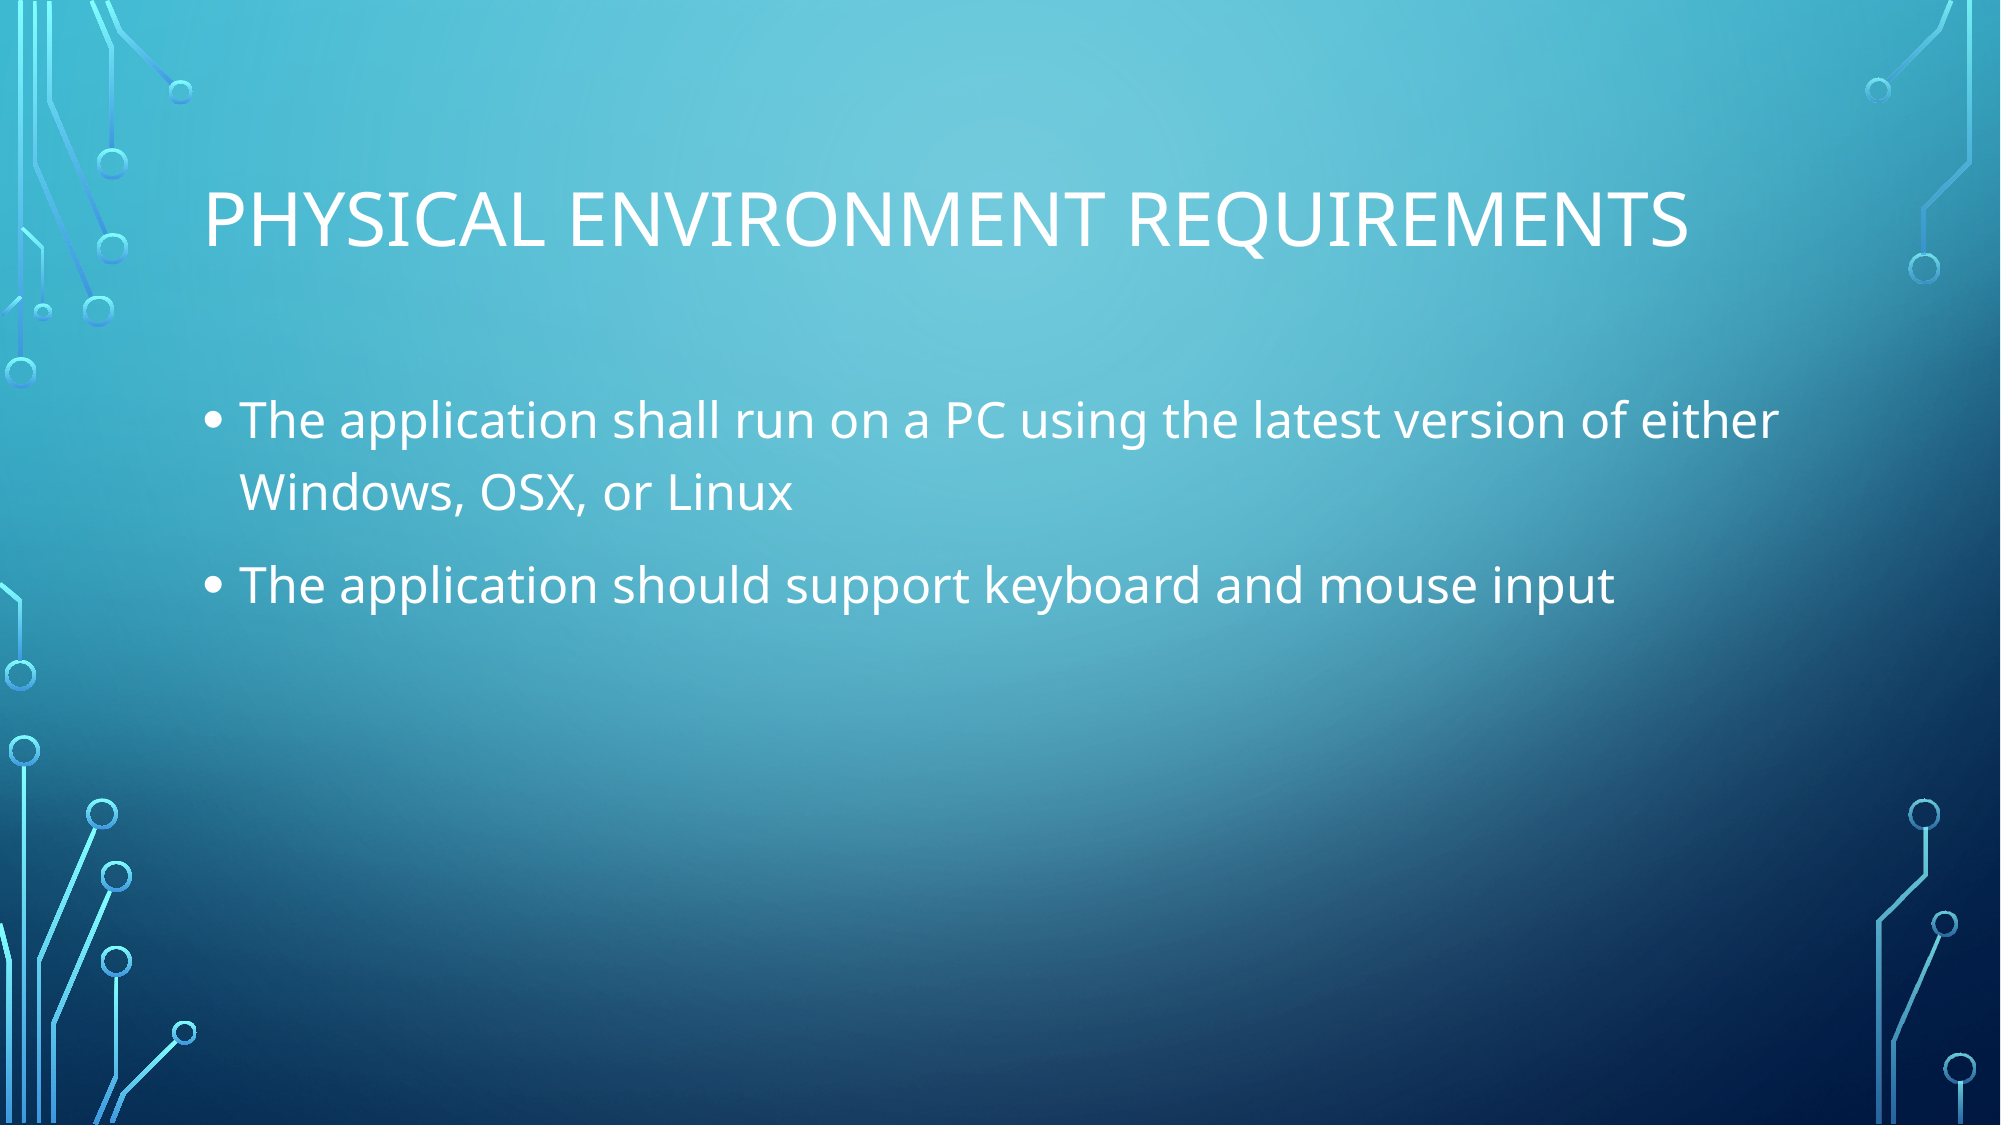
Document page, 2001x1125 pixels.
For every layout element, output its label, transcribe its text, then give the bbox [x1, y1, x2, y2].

list The application shall run on a PC using the latest version of either Windows, OSX, or Linux The application should support keyboard and mouse input [187, 369, 1813, 950]
title Physical environment requirements [187, 101, 1813, 344]
